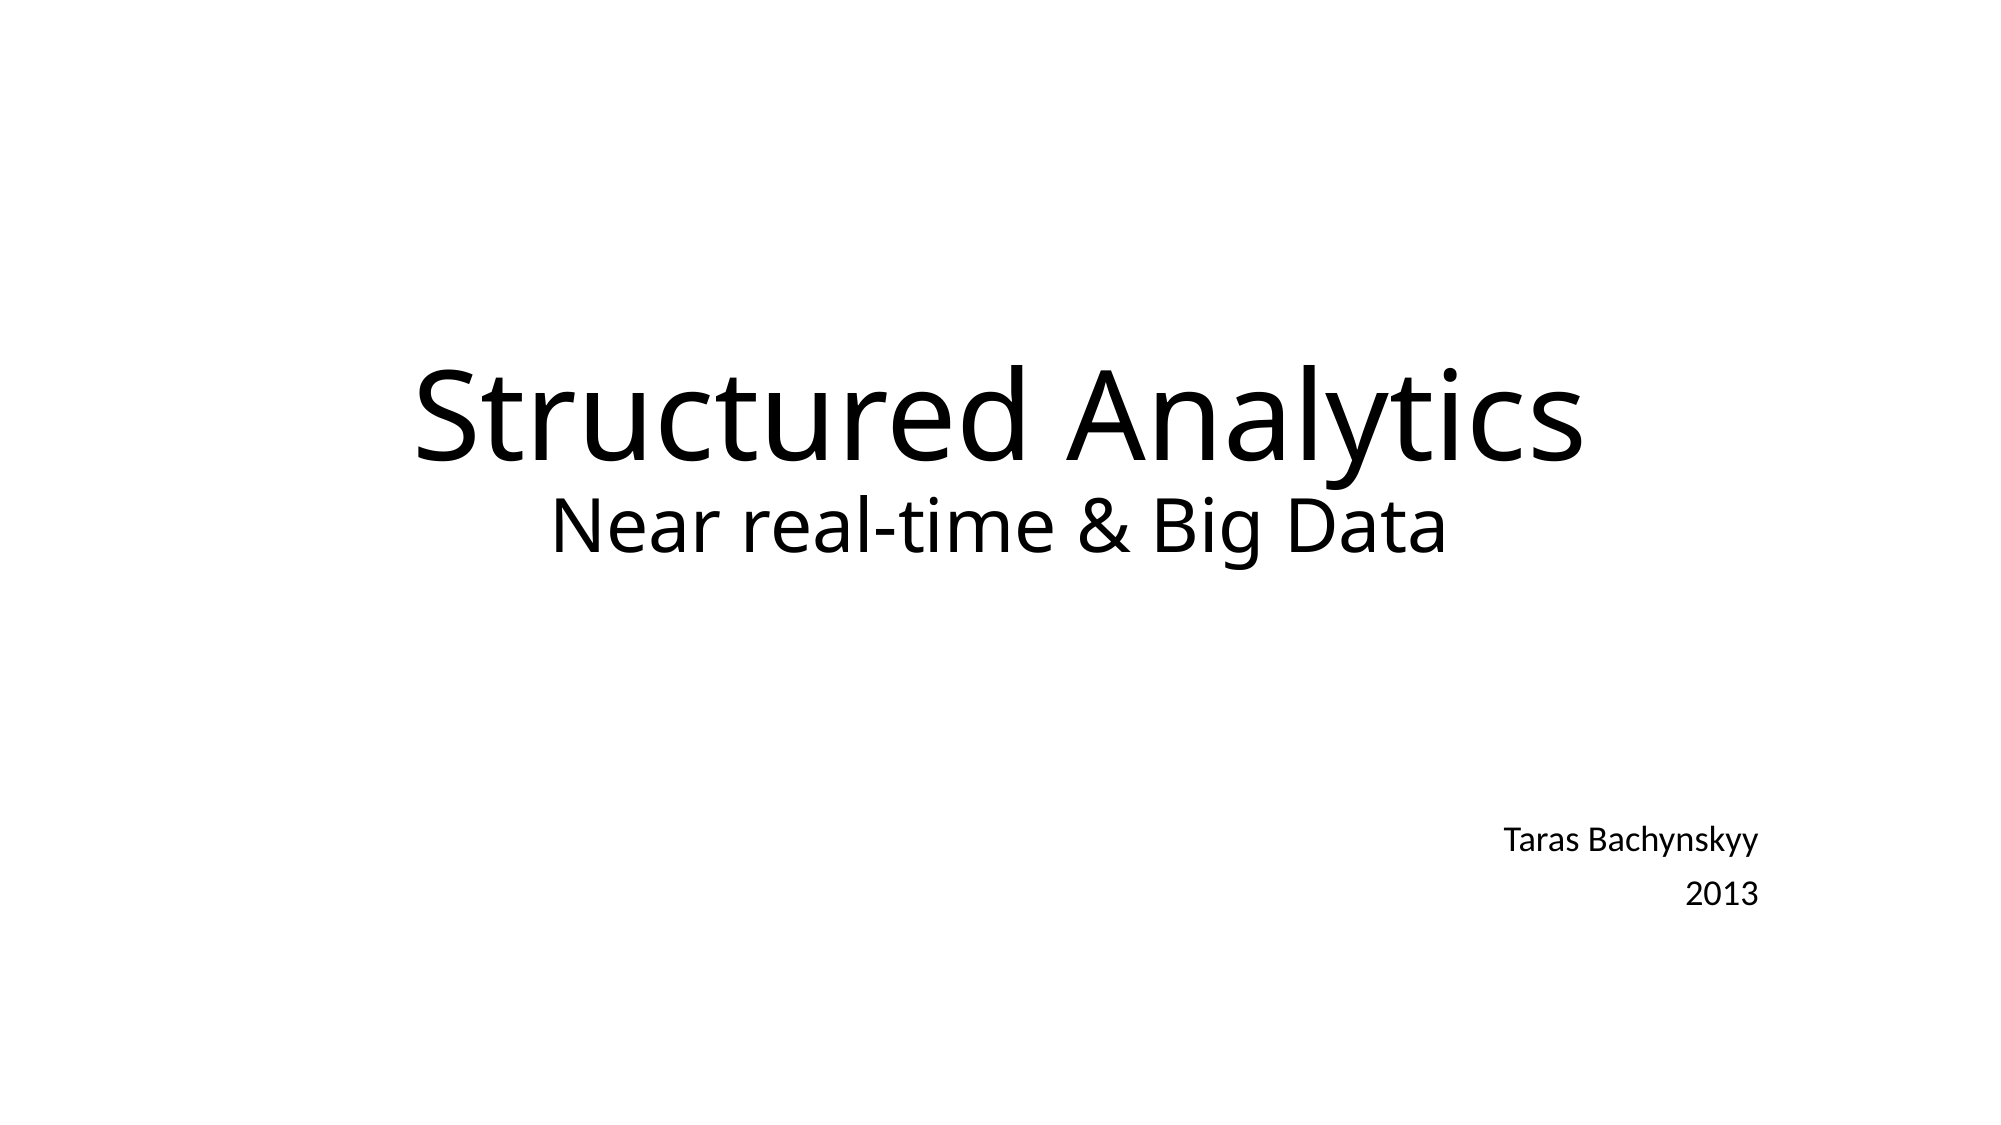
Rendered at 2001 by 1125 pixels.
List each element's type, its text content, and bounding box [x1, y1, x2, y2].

title Structured Analytics Near real-time & Big Data [249, 184, 1750, 576]
subtitle Taras Bachynskyy 2013 [1241, 812, 1775, 922]
